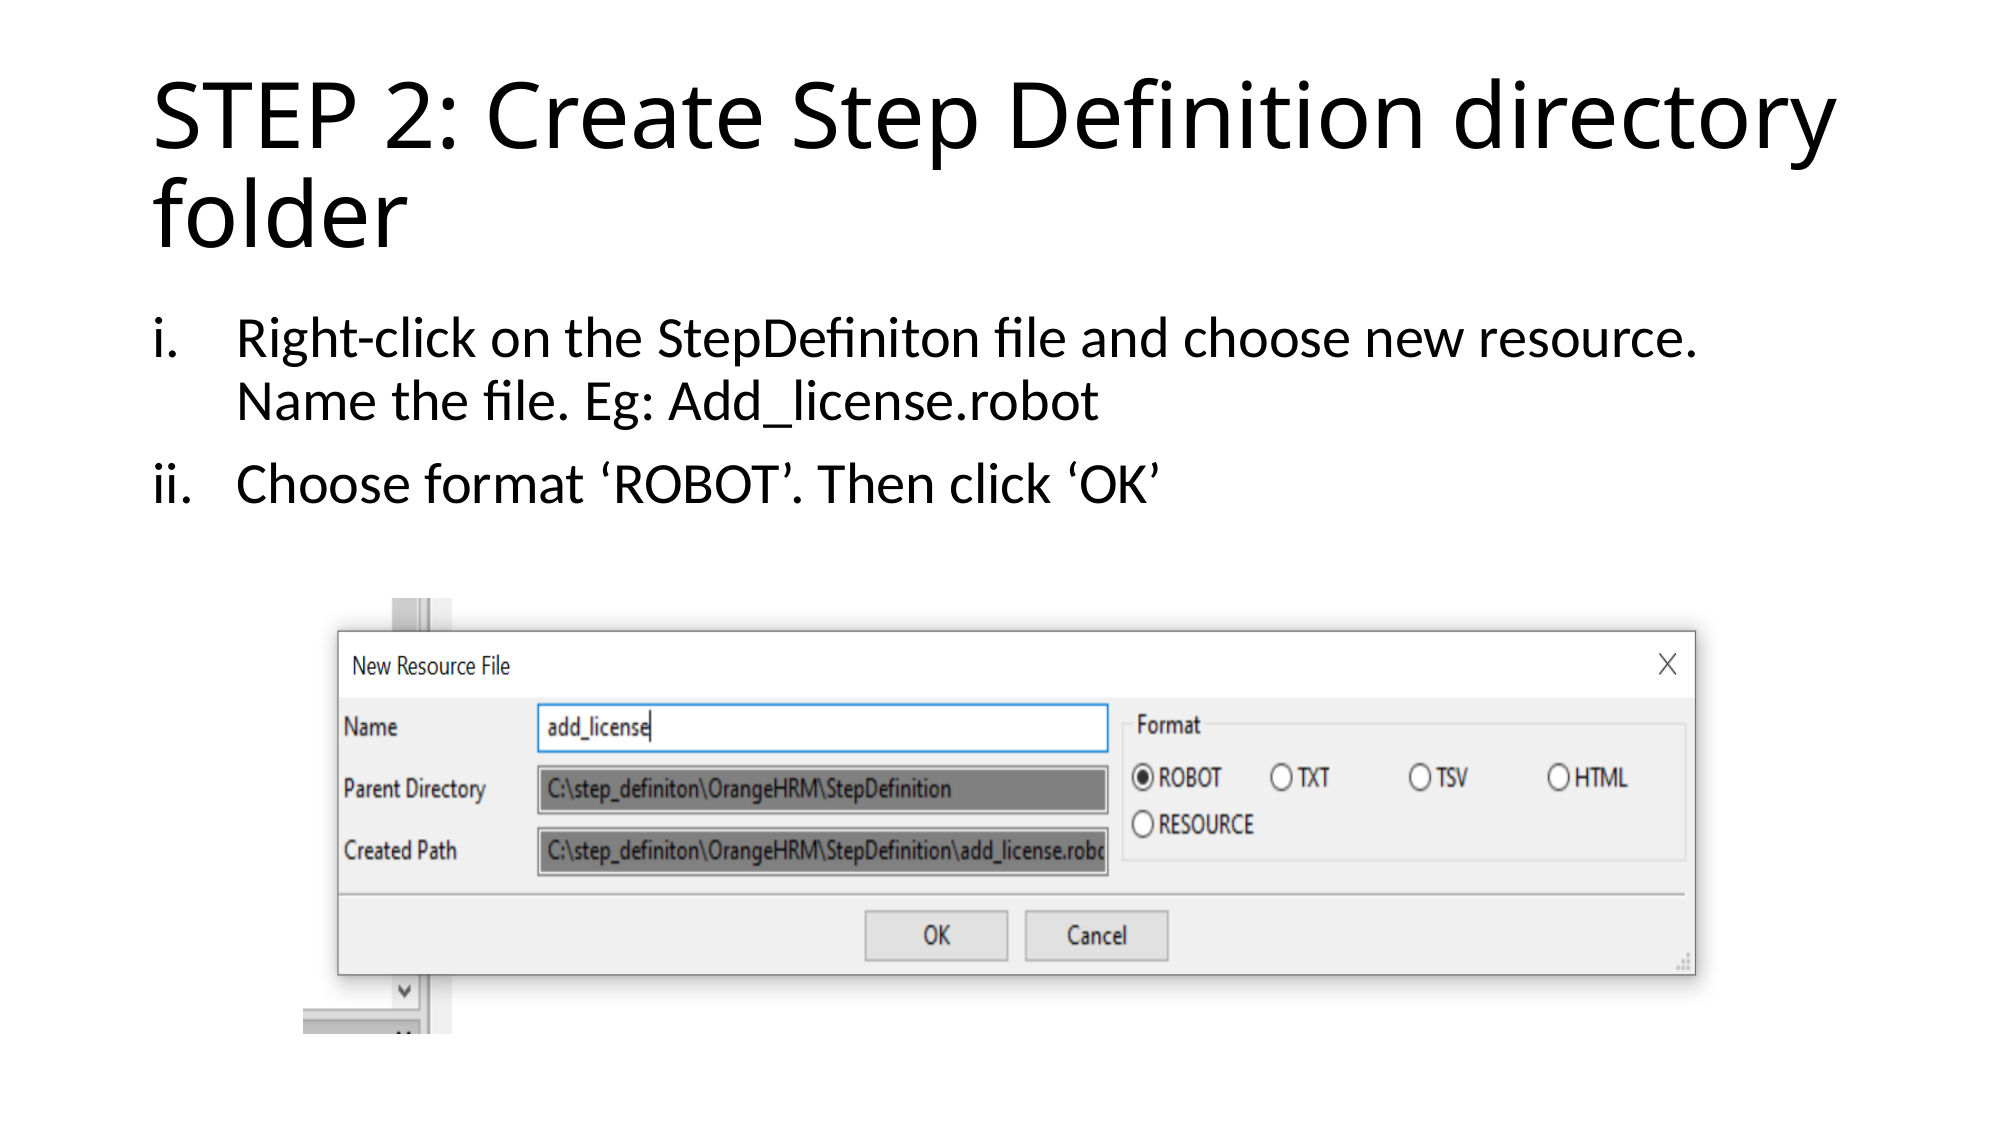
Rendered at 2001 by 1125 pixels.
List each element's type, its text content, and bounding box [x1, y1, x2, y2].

picture [303, 598, 1754, 1034]
title STEP 2: Create Step Definition directory folder [137, 59, 1863, 278]
list Right-click on the StepDefiniton file and choose new resource. Name the file. Eg: Add_license.robot Choose format ‘ROBOT’. Then click ‘OK’ [137, 299, 1863, 1014]
